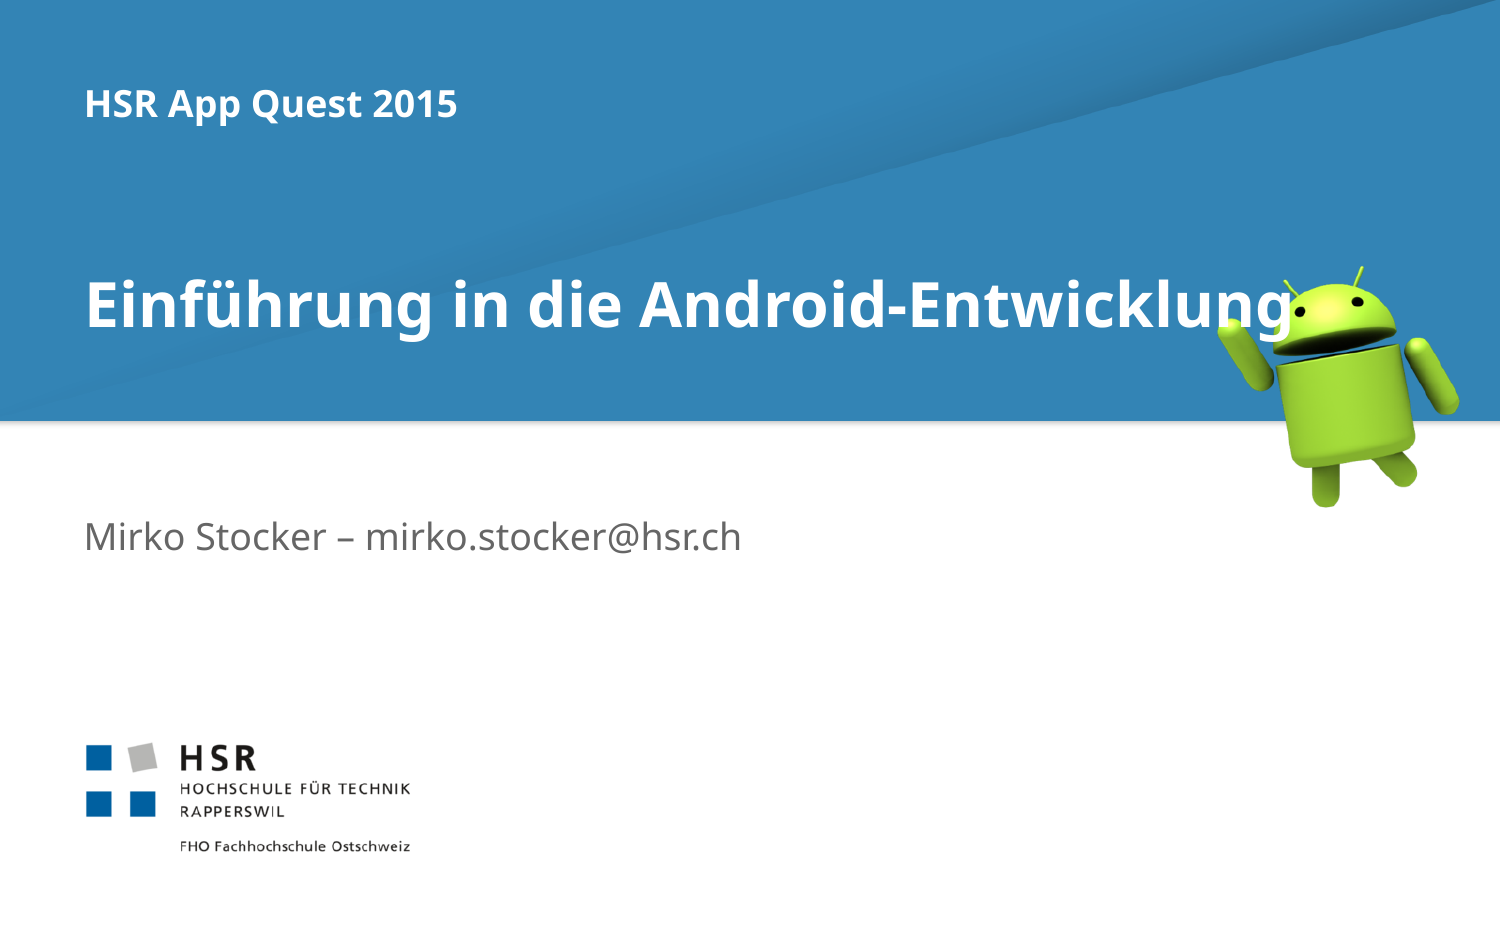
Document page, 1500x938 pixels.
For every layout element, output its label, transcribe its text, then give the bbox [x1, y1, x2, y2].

title Einführung in die Android-Entwicklung [69, 198, 1345, 355]
picture [0, 0, 1500, 938]
